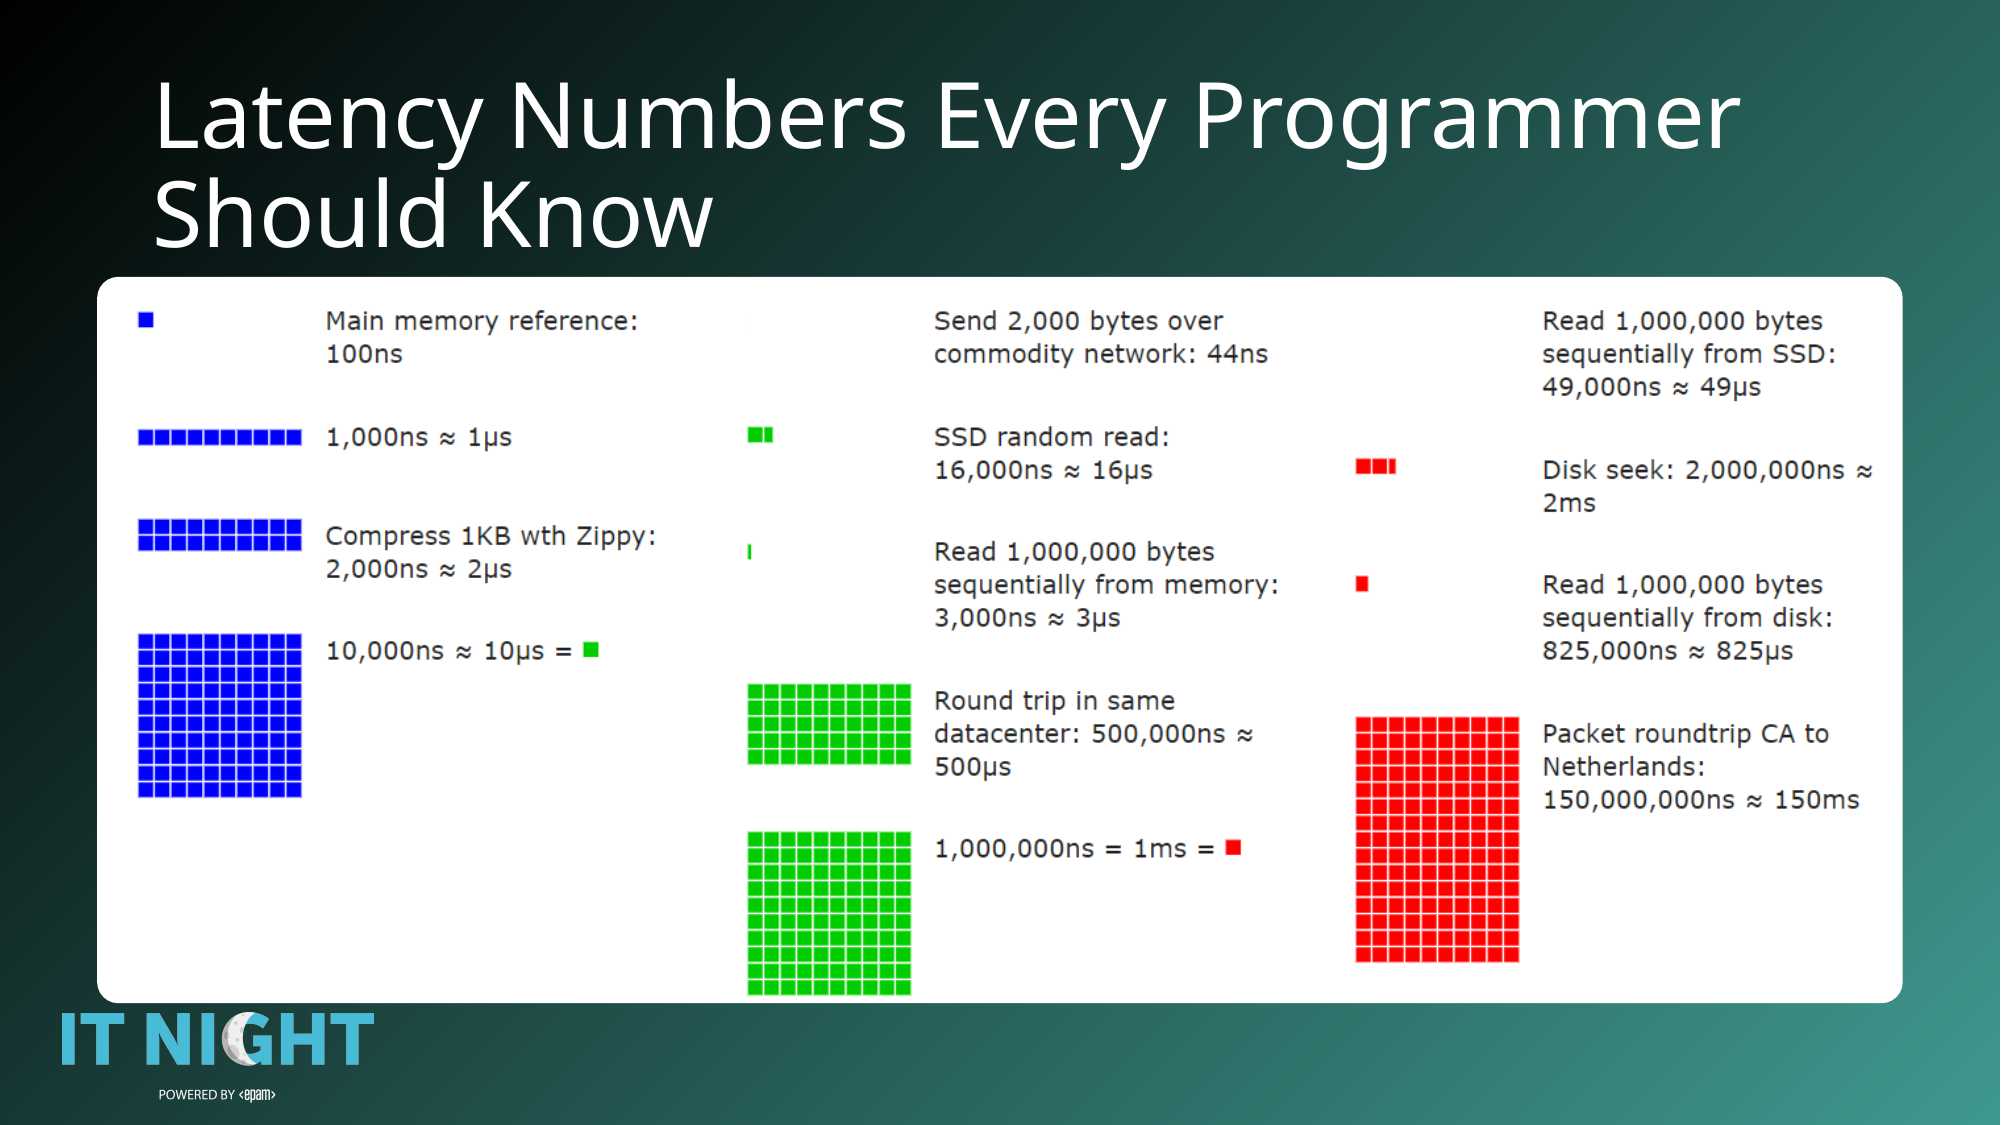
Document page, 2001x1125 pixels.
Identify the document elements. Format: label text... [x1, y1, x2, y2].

picture [62, 1012, 374, 1103]
picture [97, 276, 1903, 1004]
title Latency Numbers Every Programmer Should Know [137, 59, 1863, 276]
